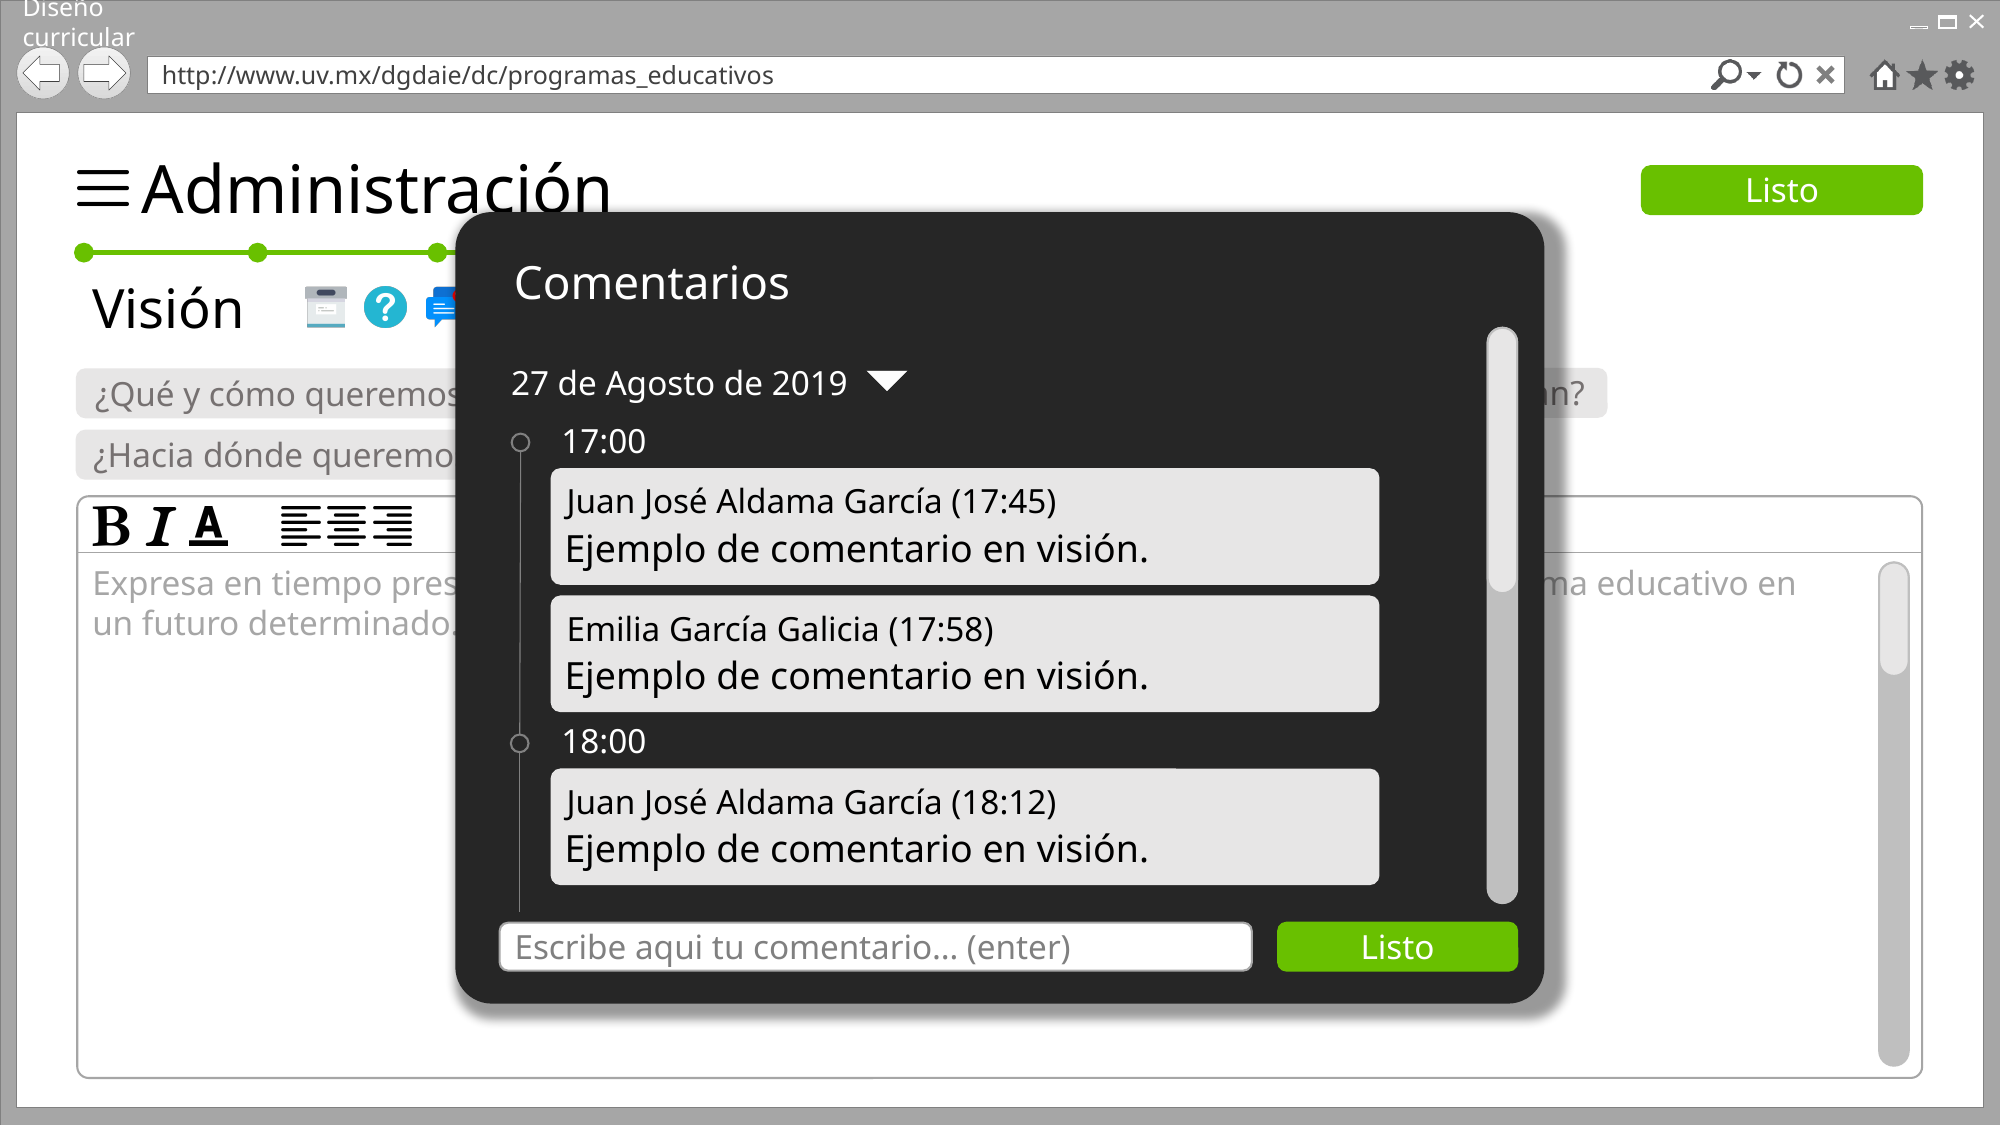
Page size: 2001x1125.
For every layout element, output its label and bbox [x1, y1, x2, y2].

text_box [1487, 327, 1518, 904]
text_box [551, 769, 1379, 885]
text_box [1641, 166, 1923, 215]
picture [141, 507, 181, 546]
text_box [1544, 368, 1607, 417]
picture [281, 506, 321, 546]
text_box [551, 596, 1379, 712]
picture [189, 506, 228, 546]
picture [364, 286, 406, 328]
picture [327, 506, 366, 546]
text_box [0, 0, 2000, 1125]
text_box [75, 242, 456, 262]
picture [91, 506, 131, 546]
picture [77, 162, 129, 214]
picture [305, 286, 347, 328]
text_box [551, 469, 1379, 584]
text_box [77, 496, 1923, 1078]
text_box [1879, 562, 1909, 1066]
picture [426, 286, 456, 328]
text_box [76, 430, 456, 479]
text_box [499, 922, 1252, 971]
picture [373, 506, 412, 546]
text_box [76, 369, 456, 418]
text_box [496, 358, 908, 407]
text_box [456, 213, 1544, 1003]
